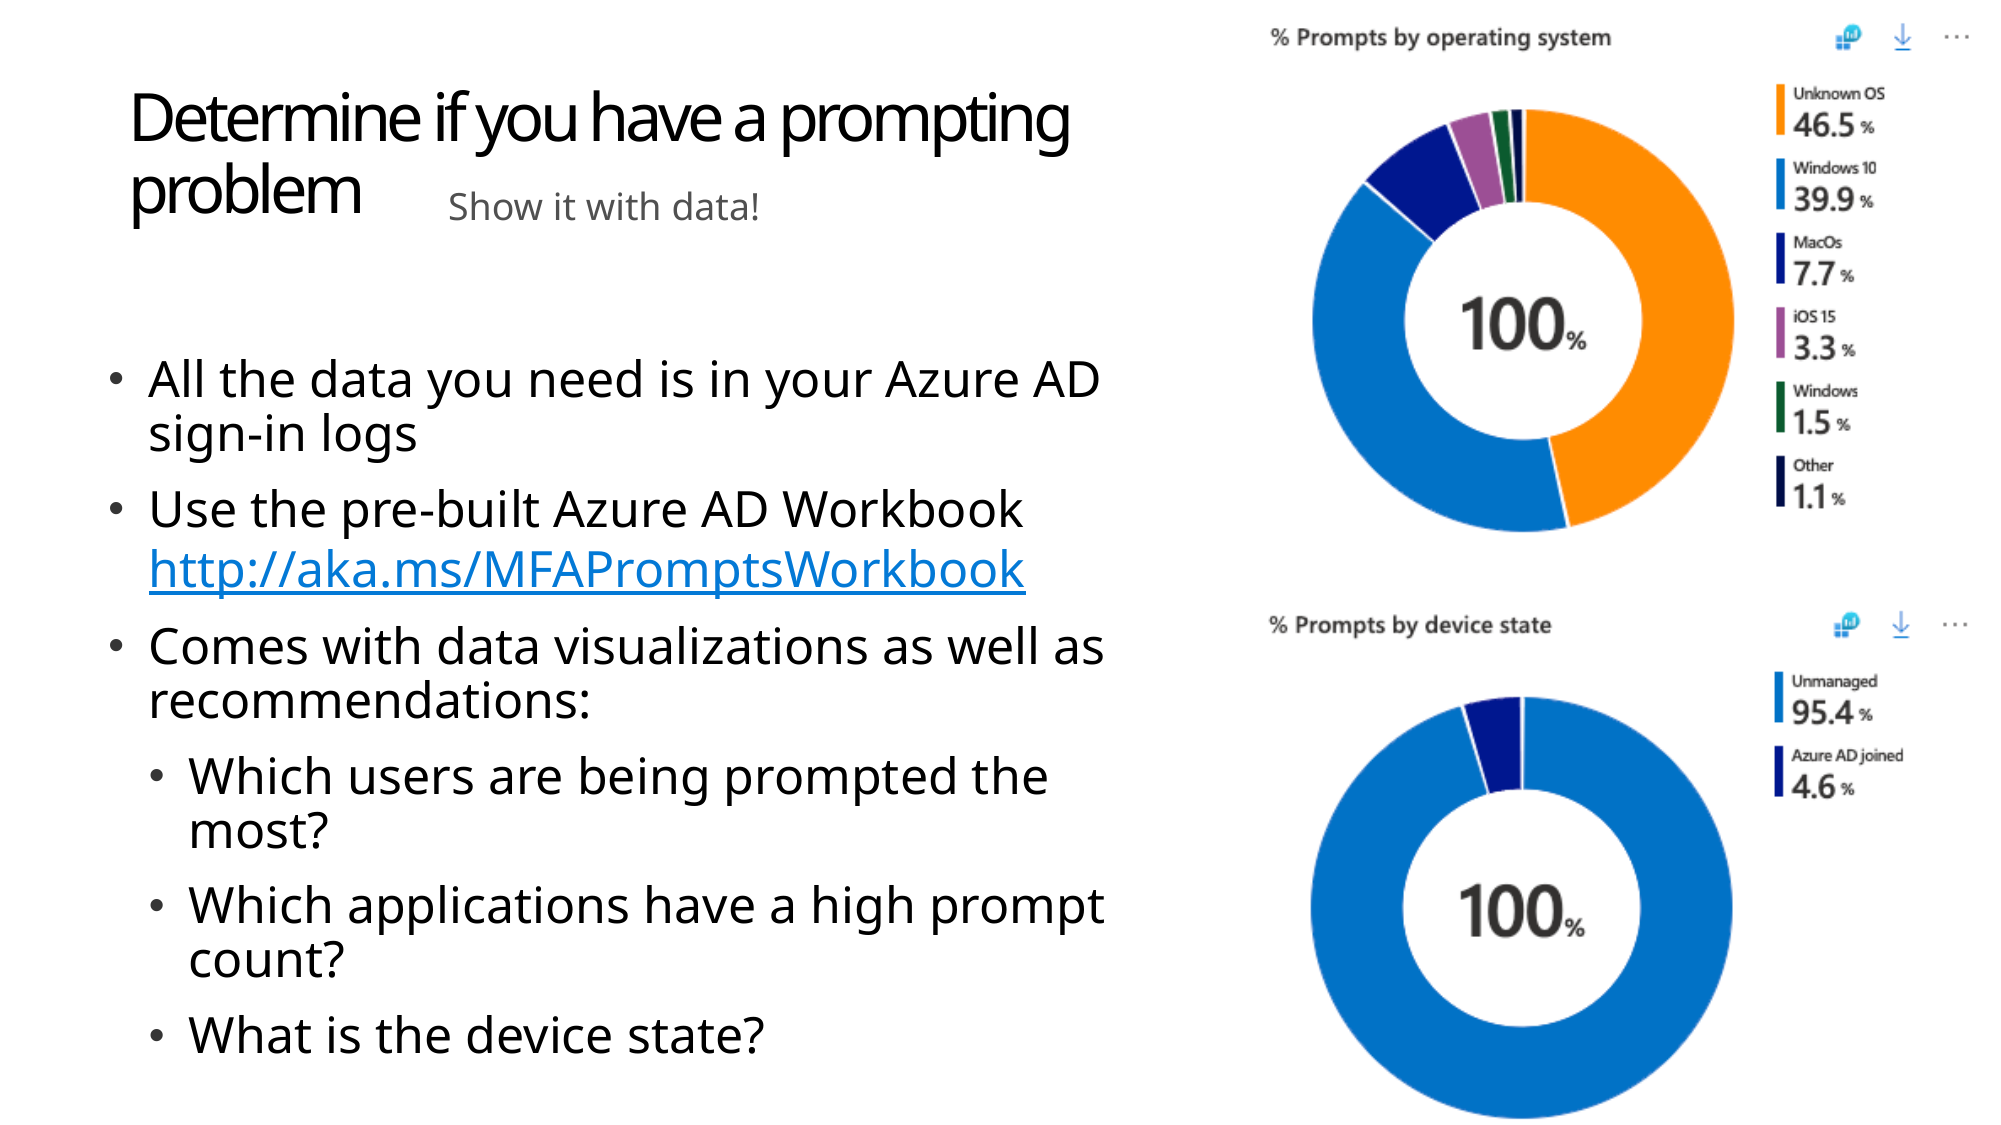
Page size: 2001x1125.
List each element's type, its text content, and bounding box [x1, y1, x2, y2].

title Determine if you have a prompting problem [104, 68, 1199, 247]
list Show it with data! [208, 173, 1000, 257]
picture [1242, 0, 2000, 1125]
list All the data you need is in your Azure AD sign-in logs Use the pre-built Azure AD Workbook http://aka.ms/MFAPromptsWorkbook Comes with data visualizations as well as recommendations: Which users are being prompted the most? Which applications have a high prompt count? What is the device state? [104, 350, 1199, 1088]
